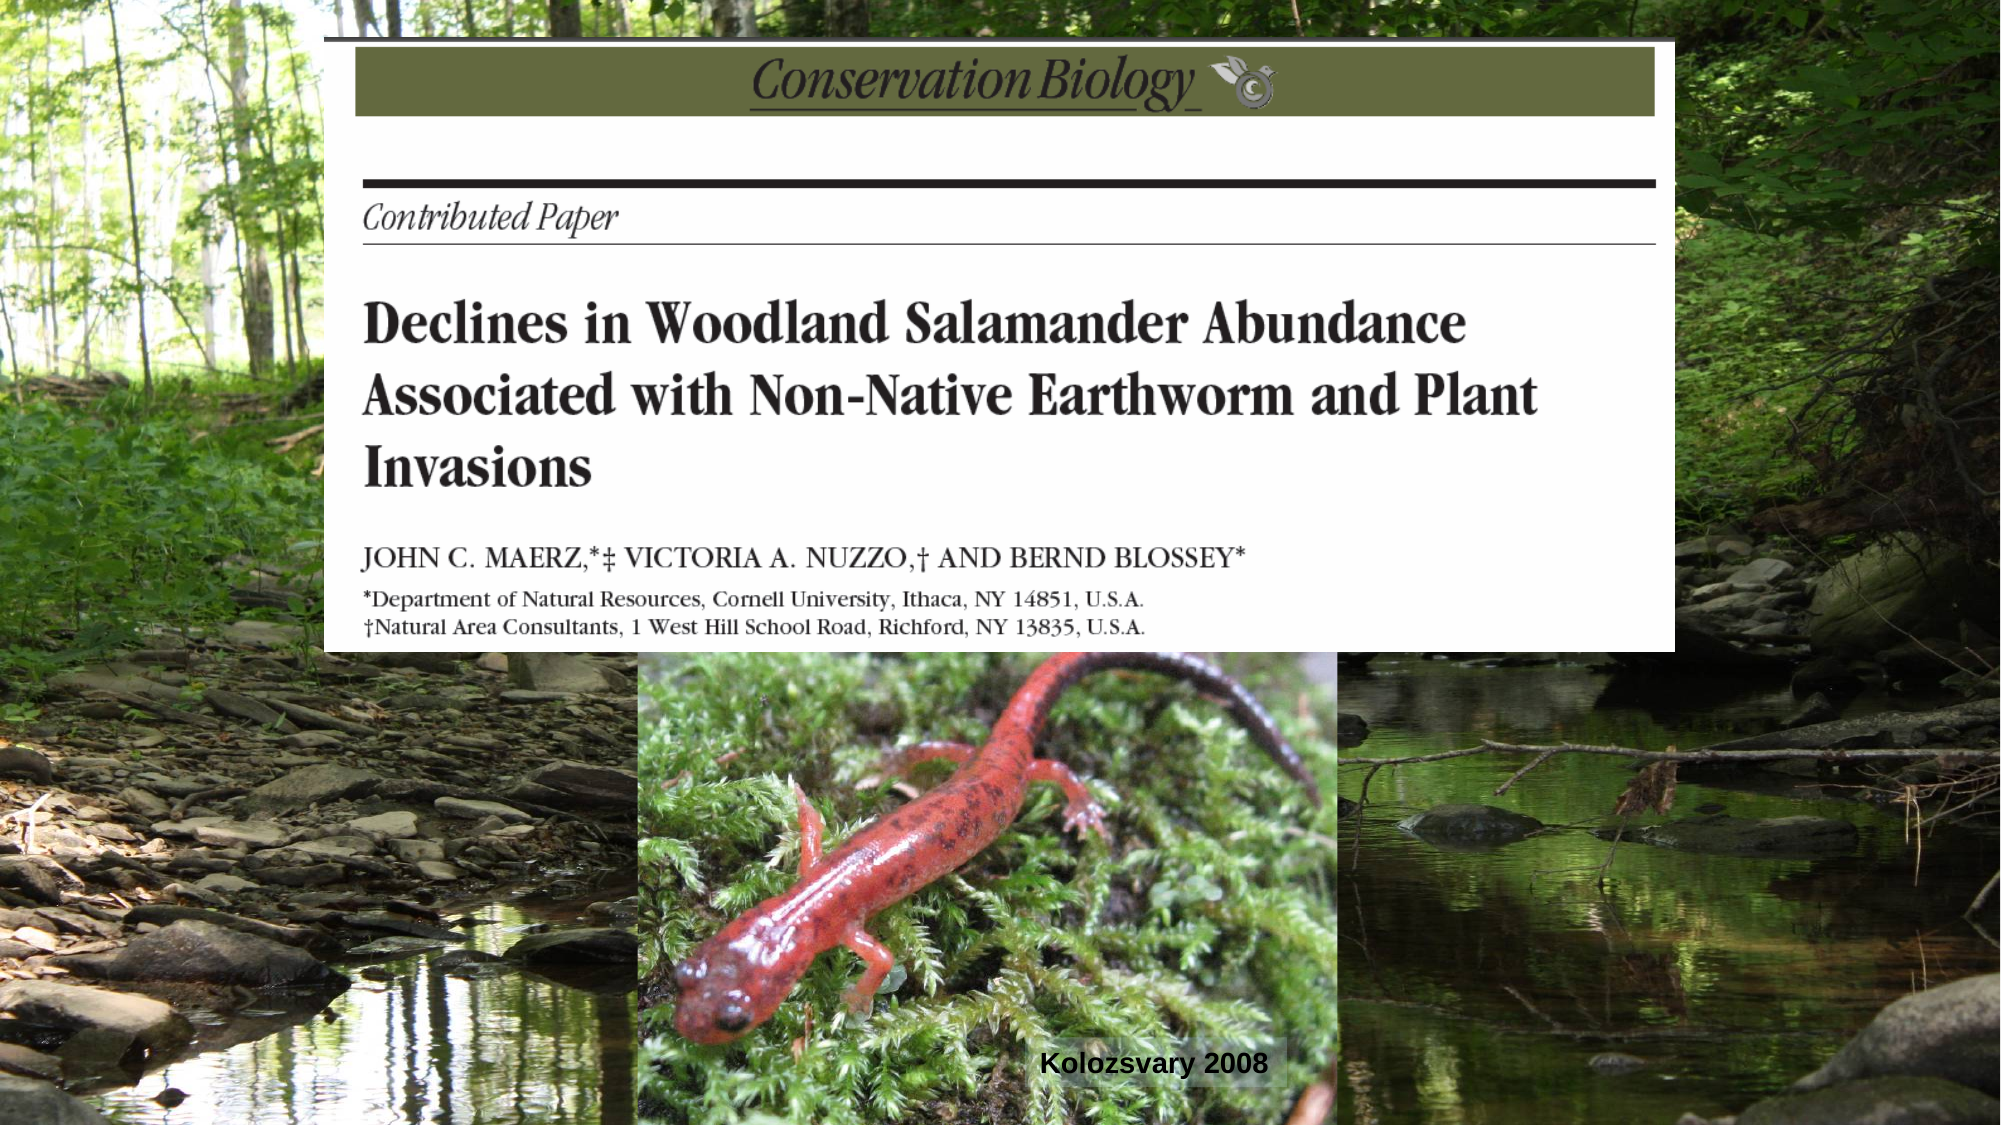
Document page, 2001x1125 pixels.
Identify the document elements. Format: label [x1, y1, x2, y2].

list [637, 653, 1338, 1125]
picture [0, 0, 2001, 1125]
